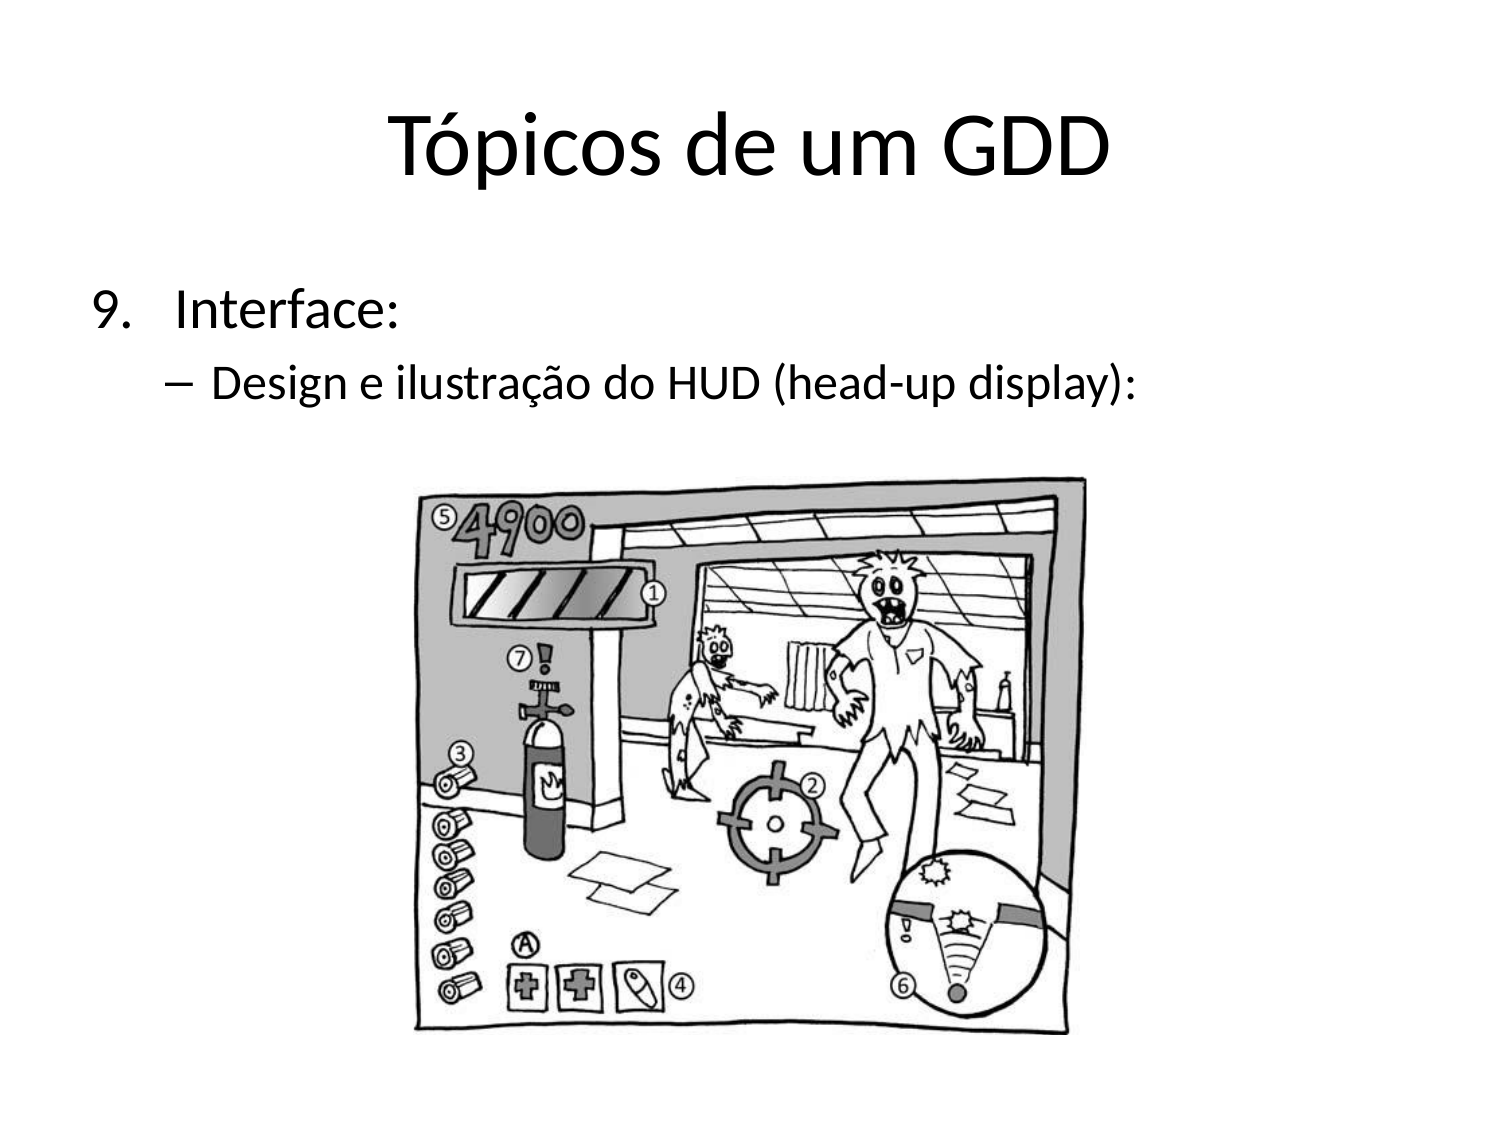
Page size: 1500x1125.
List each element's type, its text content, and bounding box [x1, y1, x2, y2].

picture [413, 476, 1087, 1036]
list Interface: Design e ilustração do HUD (head-up display): [75, 262, 1425, 1005]
title Tópicos de um GDD [75, 45, 1425, 233]
